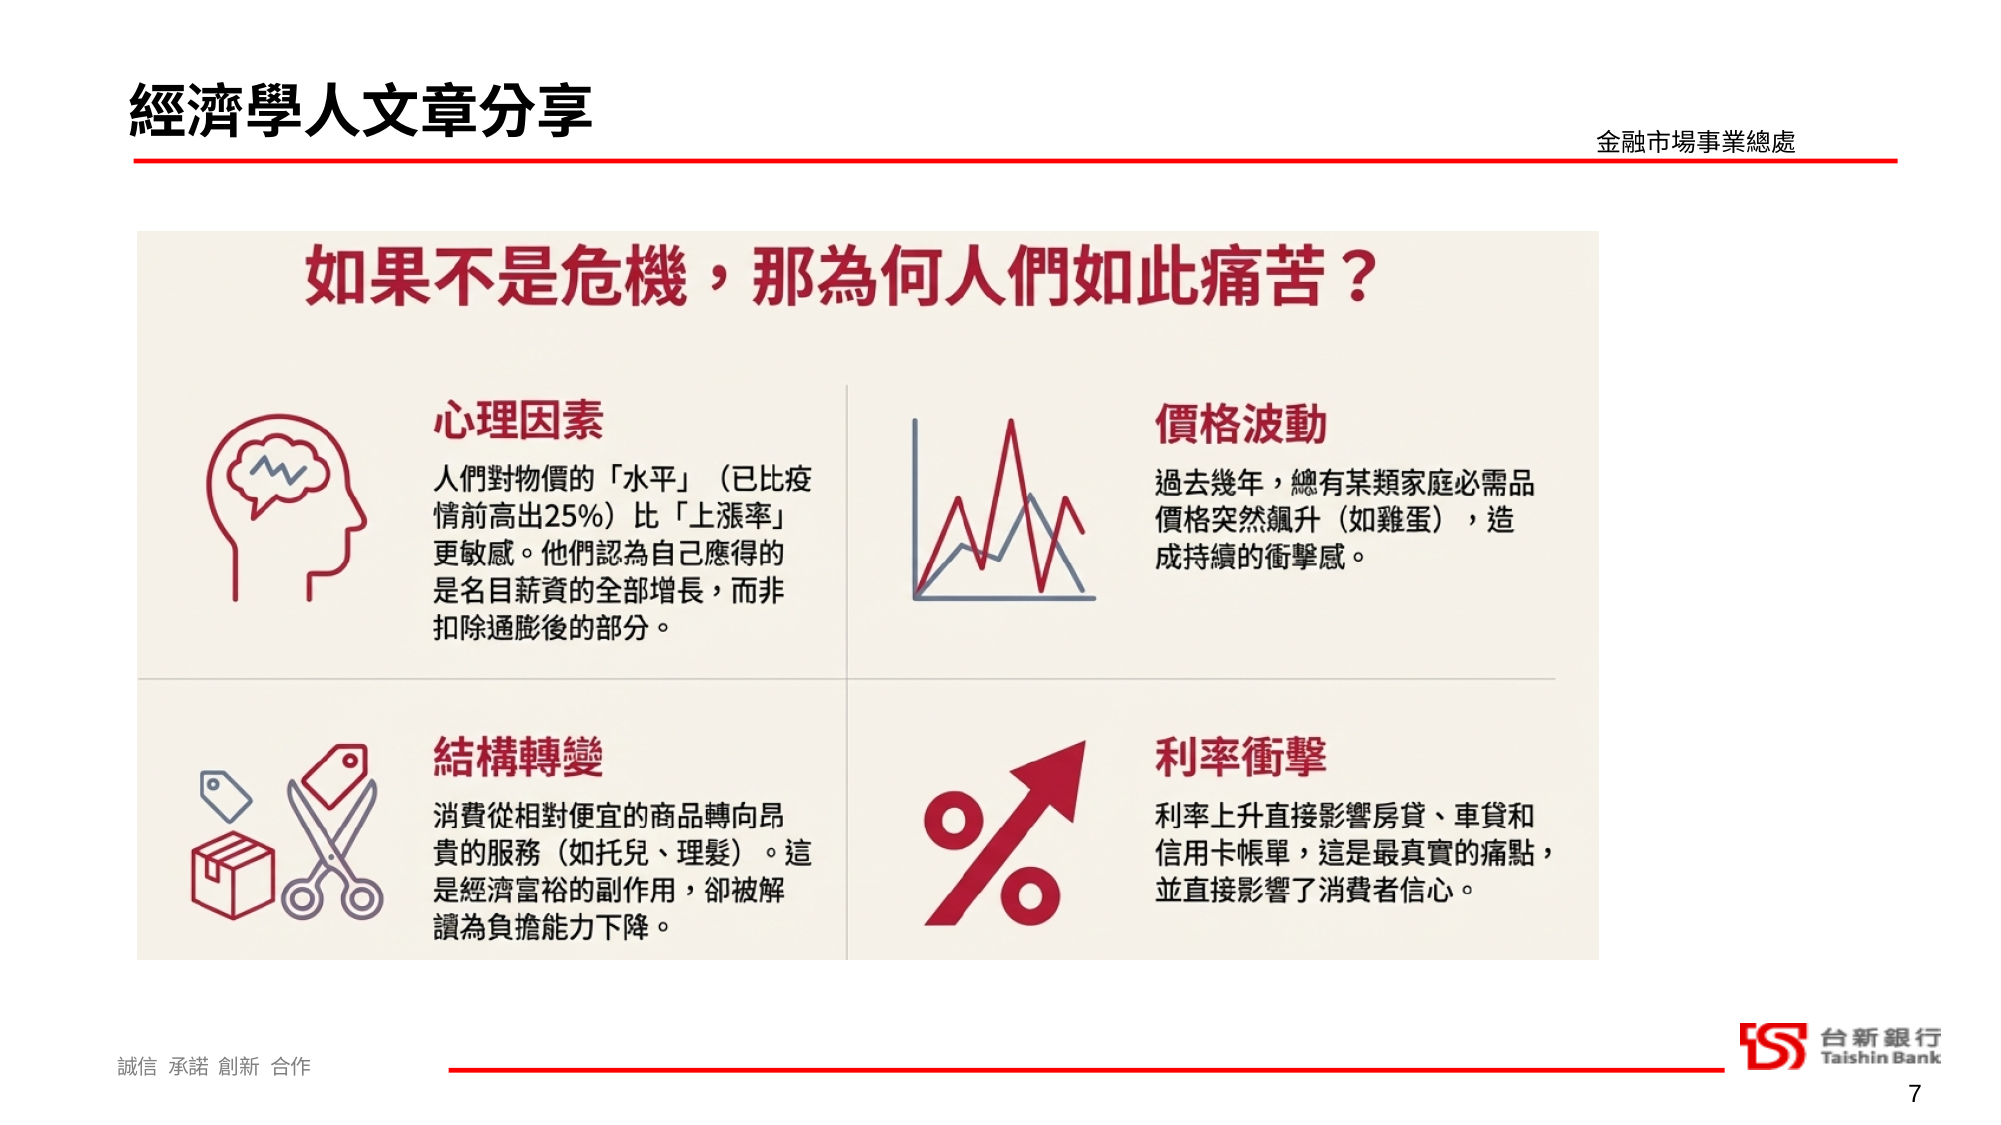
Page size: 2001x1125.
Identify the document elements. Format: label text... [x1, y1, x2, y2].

picture [1740, 1023, 1941, 1070]
slide_number 7 [1661, 1070, 1938, 1106]
text_box 經濟學人文章分享 [114, 66, 1389, 179]
picture [137, 231, 1599, 960]
